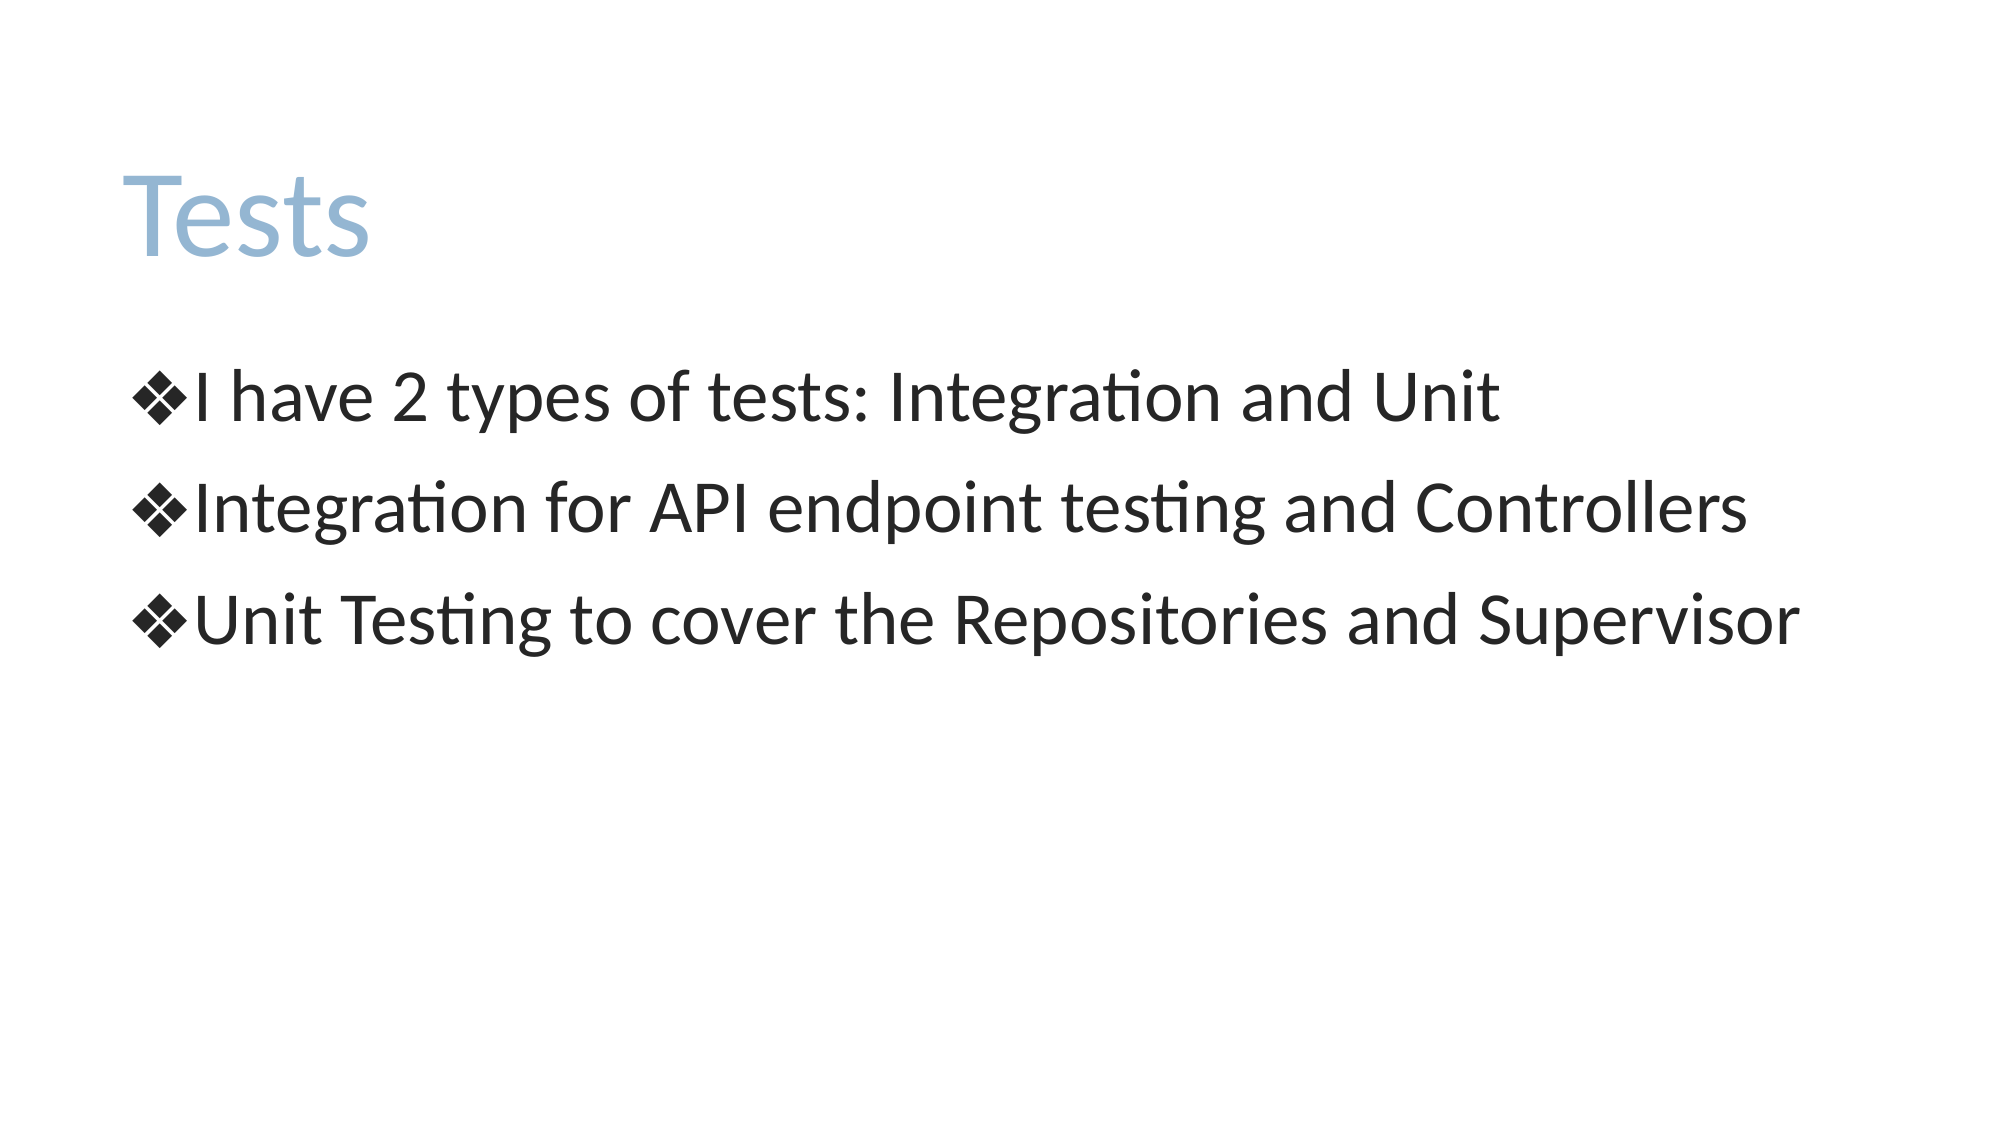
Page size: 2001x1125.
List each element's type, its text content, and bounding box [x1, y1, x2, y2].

list I have 2 types of tests: Integration and Unit Integration for API endpoint testing and Controllers Unit Testing to cover the Repositories and Supervisor [111, 329, 1876, 948]
title Tests [107, 81, 1875, 354]
